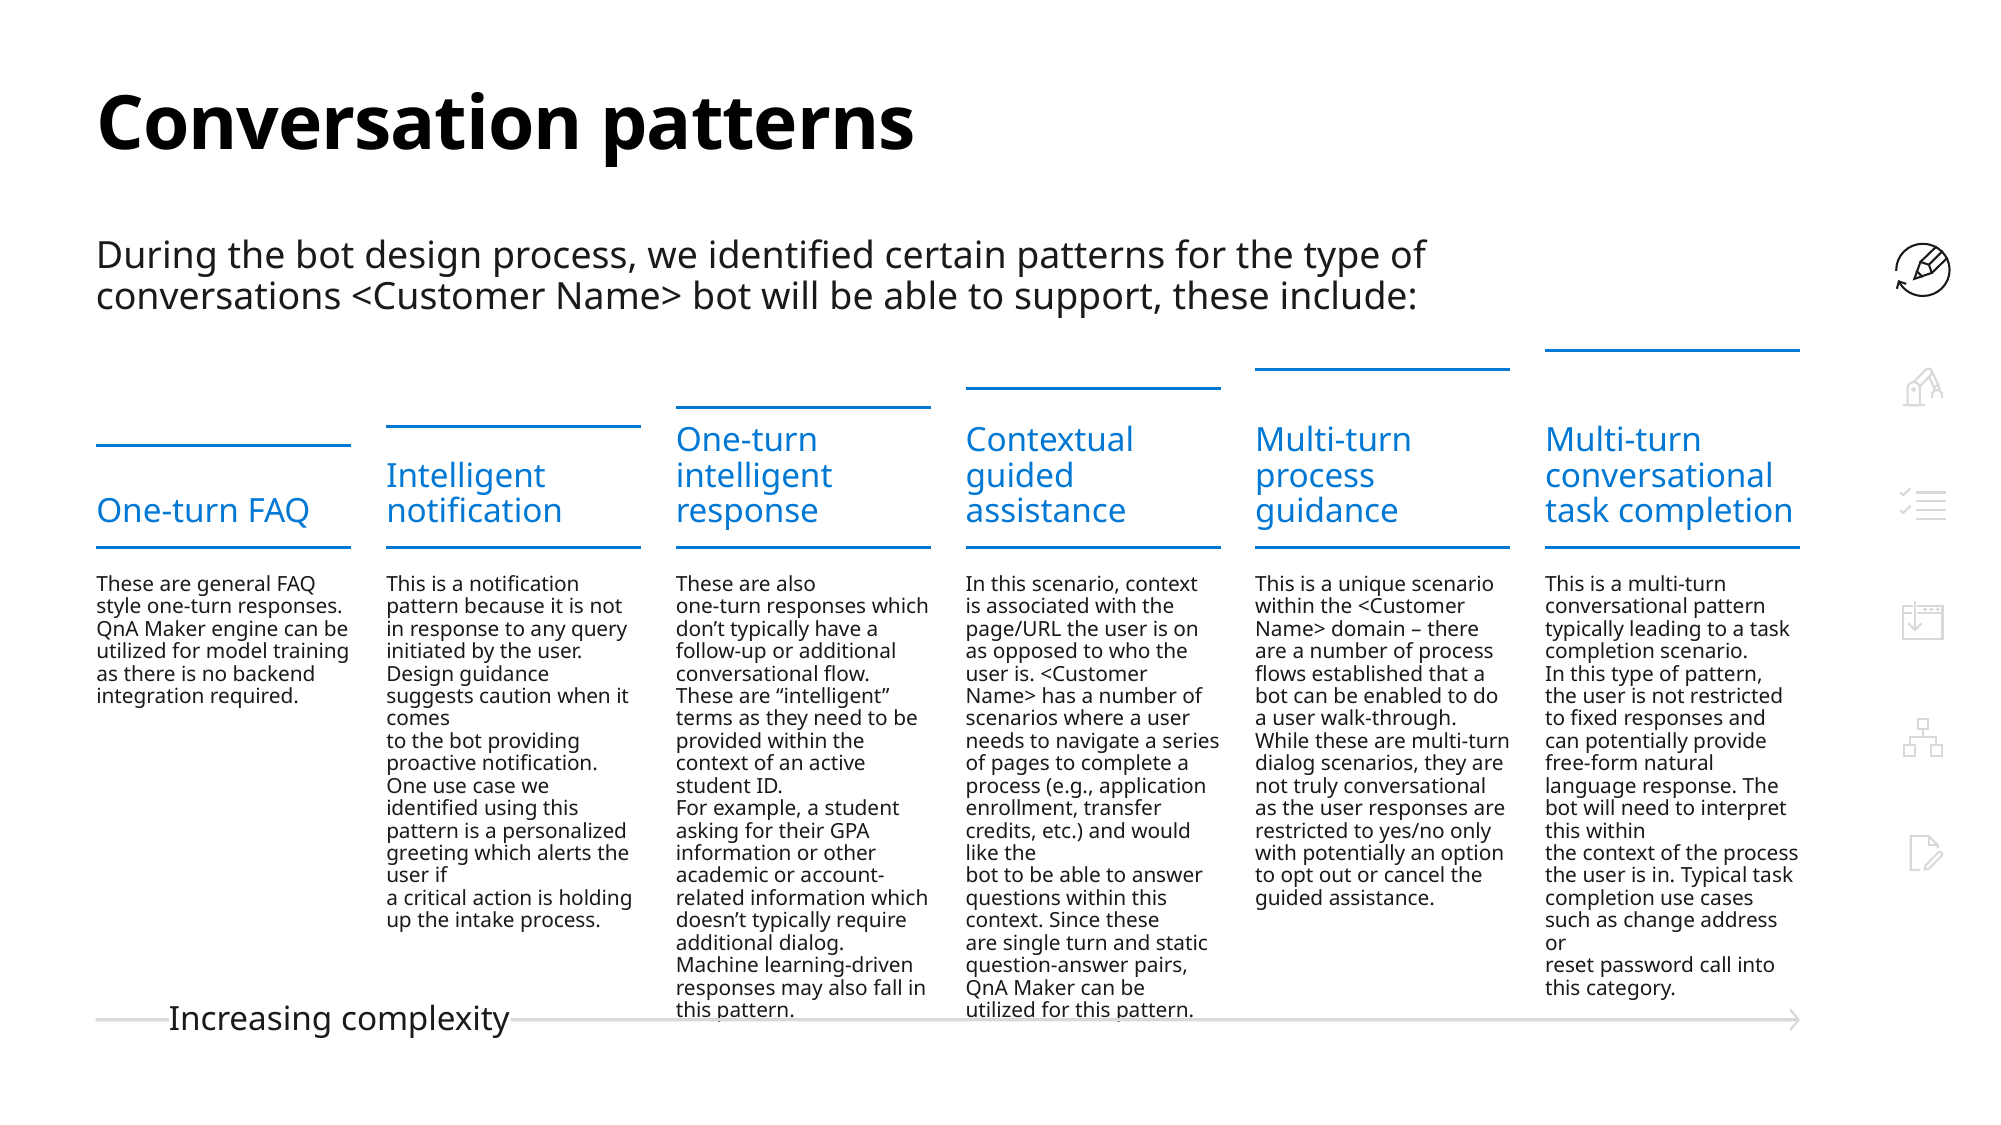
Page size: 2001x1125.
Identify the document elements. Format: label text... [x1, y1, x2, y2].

text_box One-turn intelligent response [675, 421, 932, 531]
text_box [1904, 718, 1942, 756]
text_box In this scenario, context is associated with the page/URL the user is on as opposed to who the user is. <Customer Name> has a number of scenarios where a user needs to navigate a series of pages to complete a process (e.g., application enrollment, transfer credits, etc.) and would like the bot to be able to answer questions within this context. Since these are single turn and static question-answer pairs, QnA Maker can be utilized for this pattern. [965, 573, 1221, 979]
text_box This is a notification pattern because it is not in response to any query initiated by the user. Design guidance suggests caution when it comes to the bot providing proactive notification. One use case we identified using this pattern is a personalized greeting which alerts the user if a critical action is holding up the intake process. [386, 573, 642, 979]
text_box Multi-turn process guidance [1254, 421, 1511, 531]
text_box [1900, 488, 1911, 496]
text_box [1900, 505, 1911, 514]
text_box [1903, 368, 1942, 406]
title Conversation patterns [96, 75, 1904, 166]
text_box One-turn FAQ [96, 493, 352, 531]
text_box Contextual guided assistance [965, 421, 1221, 531]
text_box During the bot design process, we identified certain patterns for the type of conversations <Customer Name> bot will be able to support, these include: [95, 236, 1595, 318]
text_box Intelligent notification [385, 457, 642, 531]
text_box [1896, 243, 1950, 296]
text_box Multi-turn conversational task completion [1544, 421, 1801, 531]
text_box Increasing complexity [168, 1001, 511, 1038]
text_box [1910, 836, 1943, 871]
text_box These are also one-turn responses which don’t typically have a follow-up or additional conversational flow. These are “intelligent” terms as they need to be provided within the context of an active student ID. For example, a student asking for their GPA information or other academic or account-related information which doesn’t typically require additional dialog. Machine learning-driven responses may also fall in this pattern. [675, 573, 931, 979]
text_box These are general FAQ style one-turn responses. QnA Maker engine can be utilized for model training as there is no backend integration required. [96, 573, 352, 979]
text_box This is a unique scenario within the <Customer Name> domain – there are a number of process flows established that a bot can be enabled to do a user walk-through. While these are multi-turn dialog scenarios, they are not truly conversational as the user responses are restricted to yes/no only with potentially an option to opt out or cancel the guided assistance. [1255, 573, 1511, 979]
text_box This is a multi-turn conversational pattern typically leading to a task completion scenario. In this type of pattern, the user is not restricted to fixed responses and can potentially provide free-form natural language response. The bot will need to interpret this within the context of the process the user is in. Typical task completion use cases such as change address or reset password call into this category. [1544, 573, 1800, 979]
text_box [1903, 601, 1943, 640]
